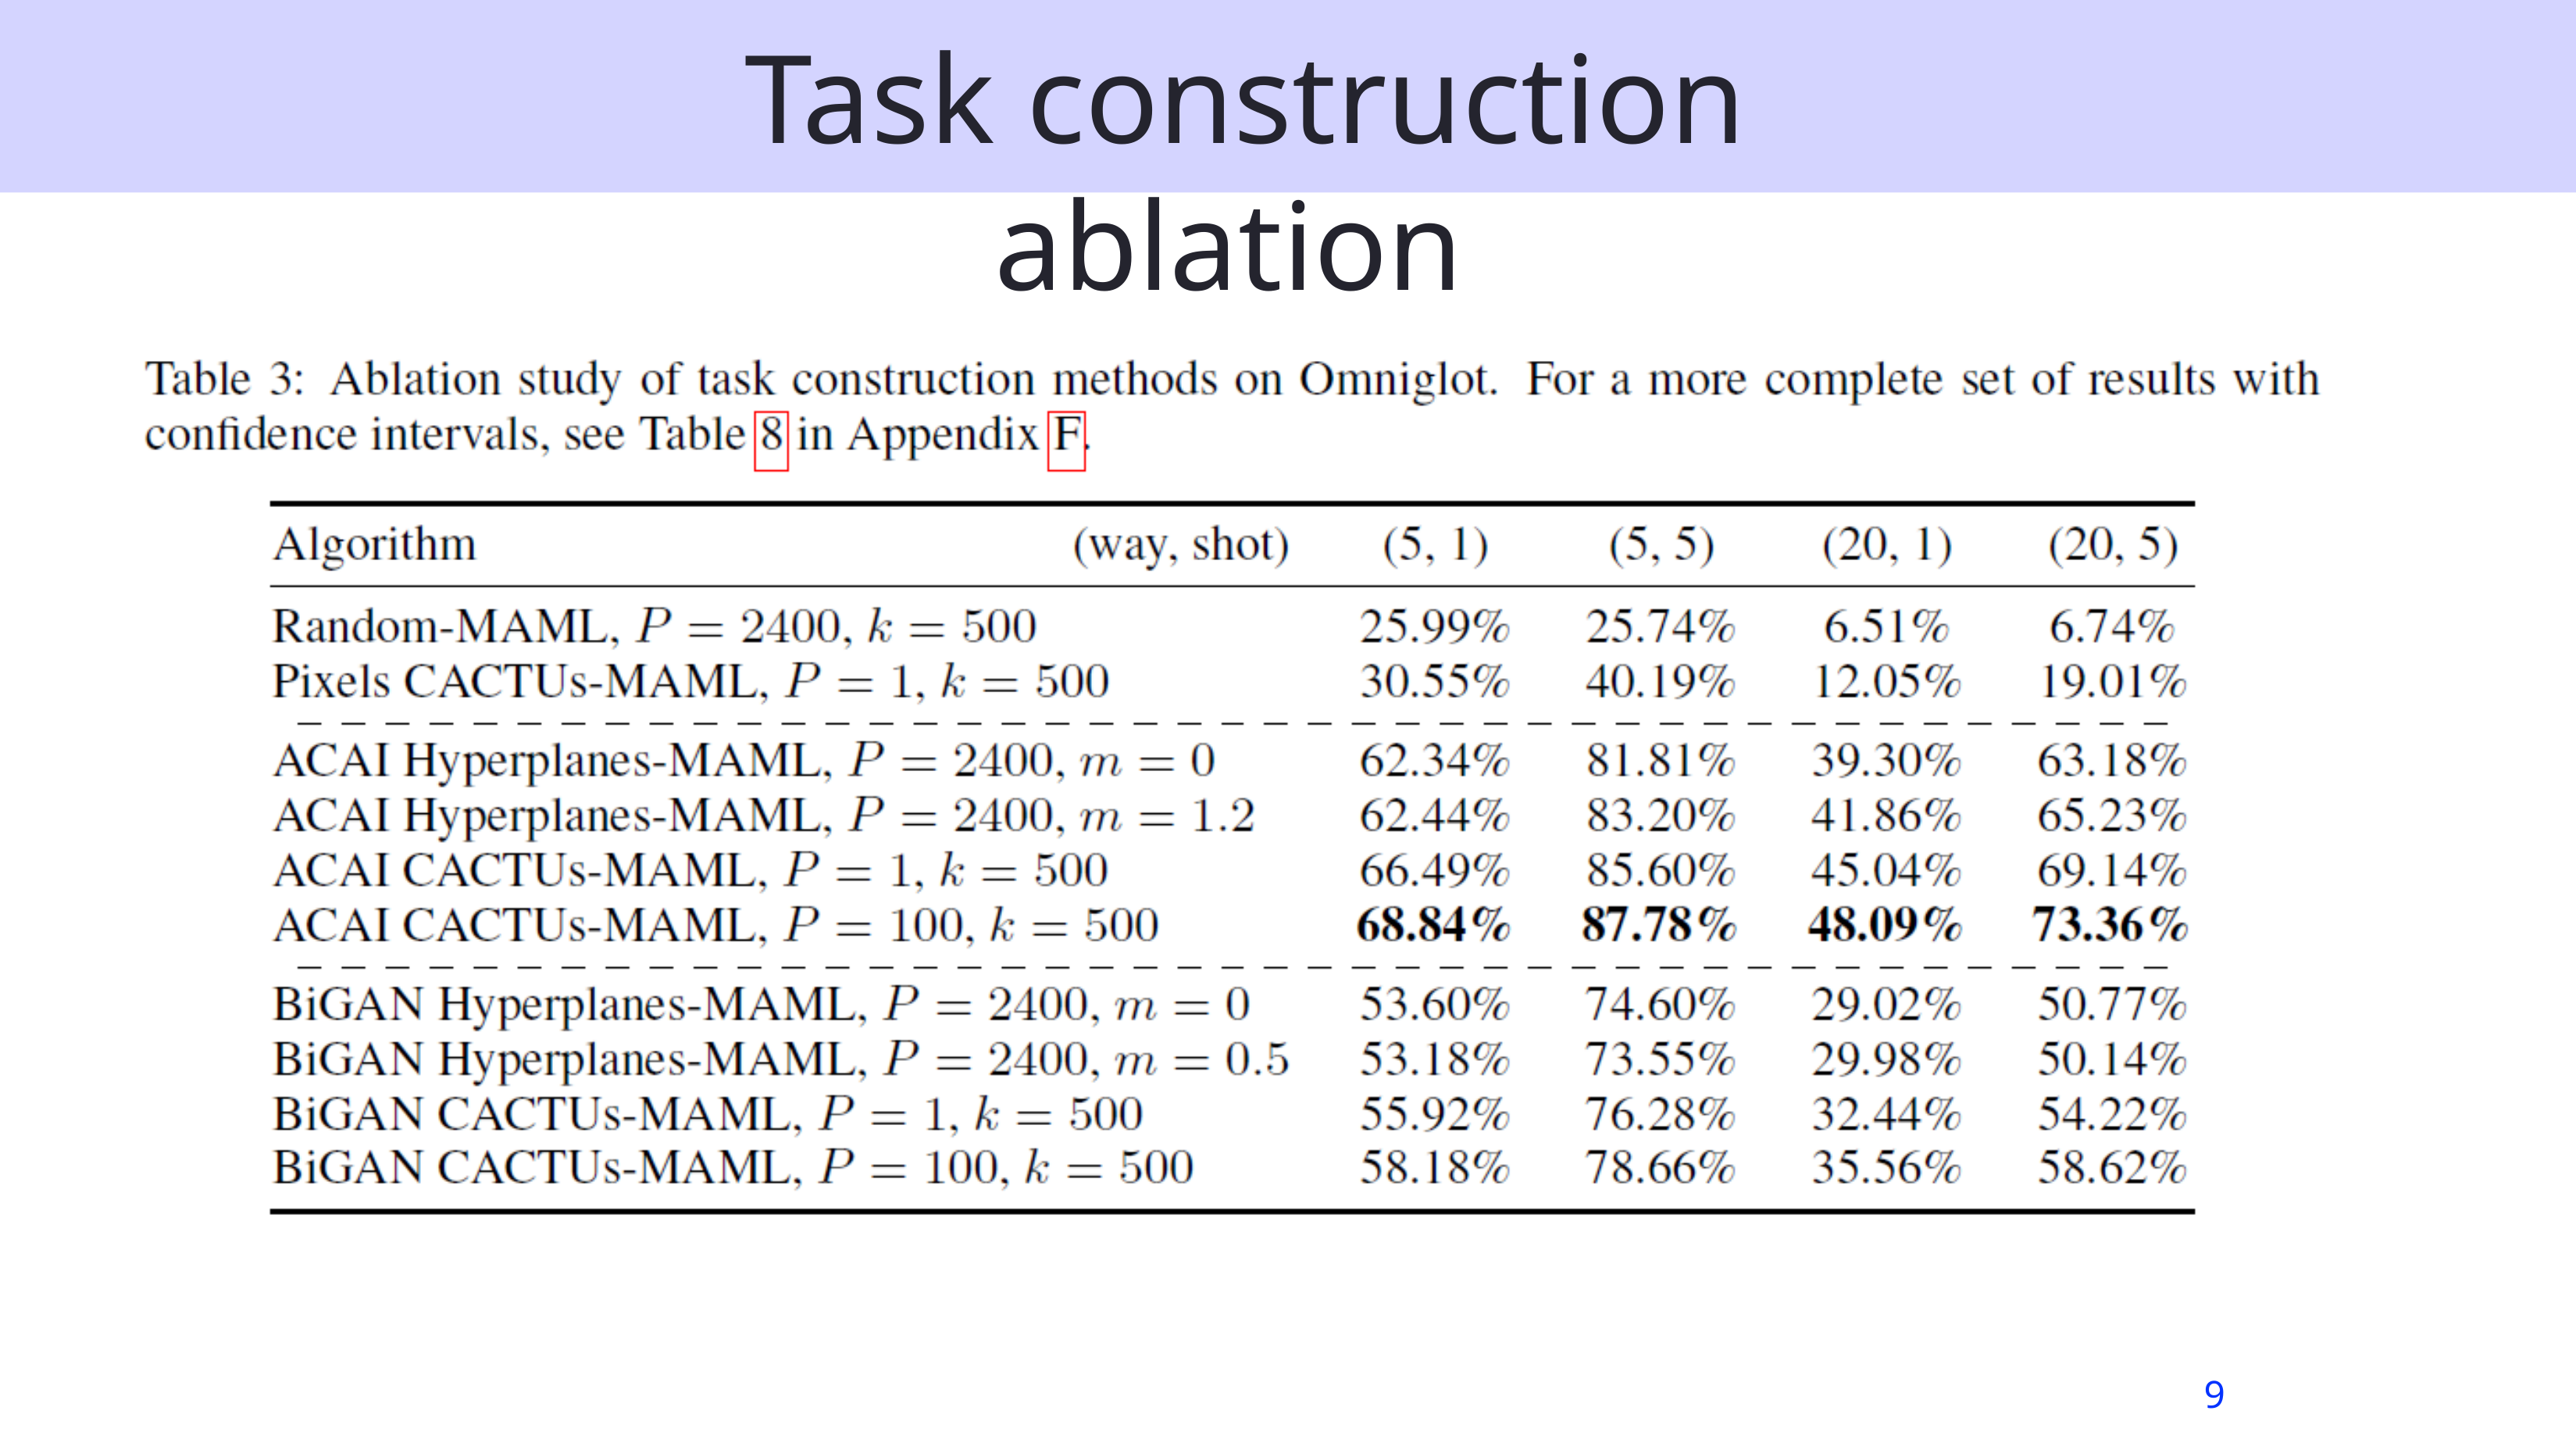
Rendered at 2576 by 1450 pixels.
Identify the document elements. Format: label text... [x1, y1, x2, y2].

title Task construction ablation [515, 21, 1975, 171]
text_box 9 [2199, 1377, 2275, 1422]
picture [126, 343, 2365, 1252]
